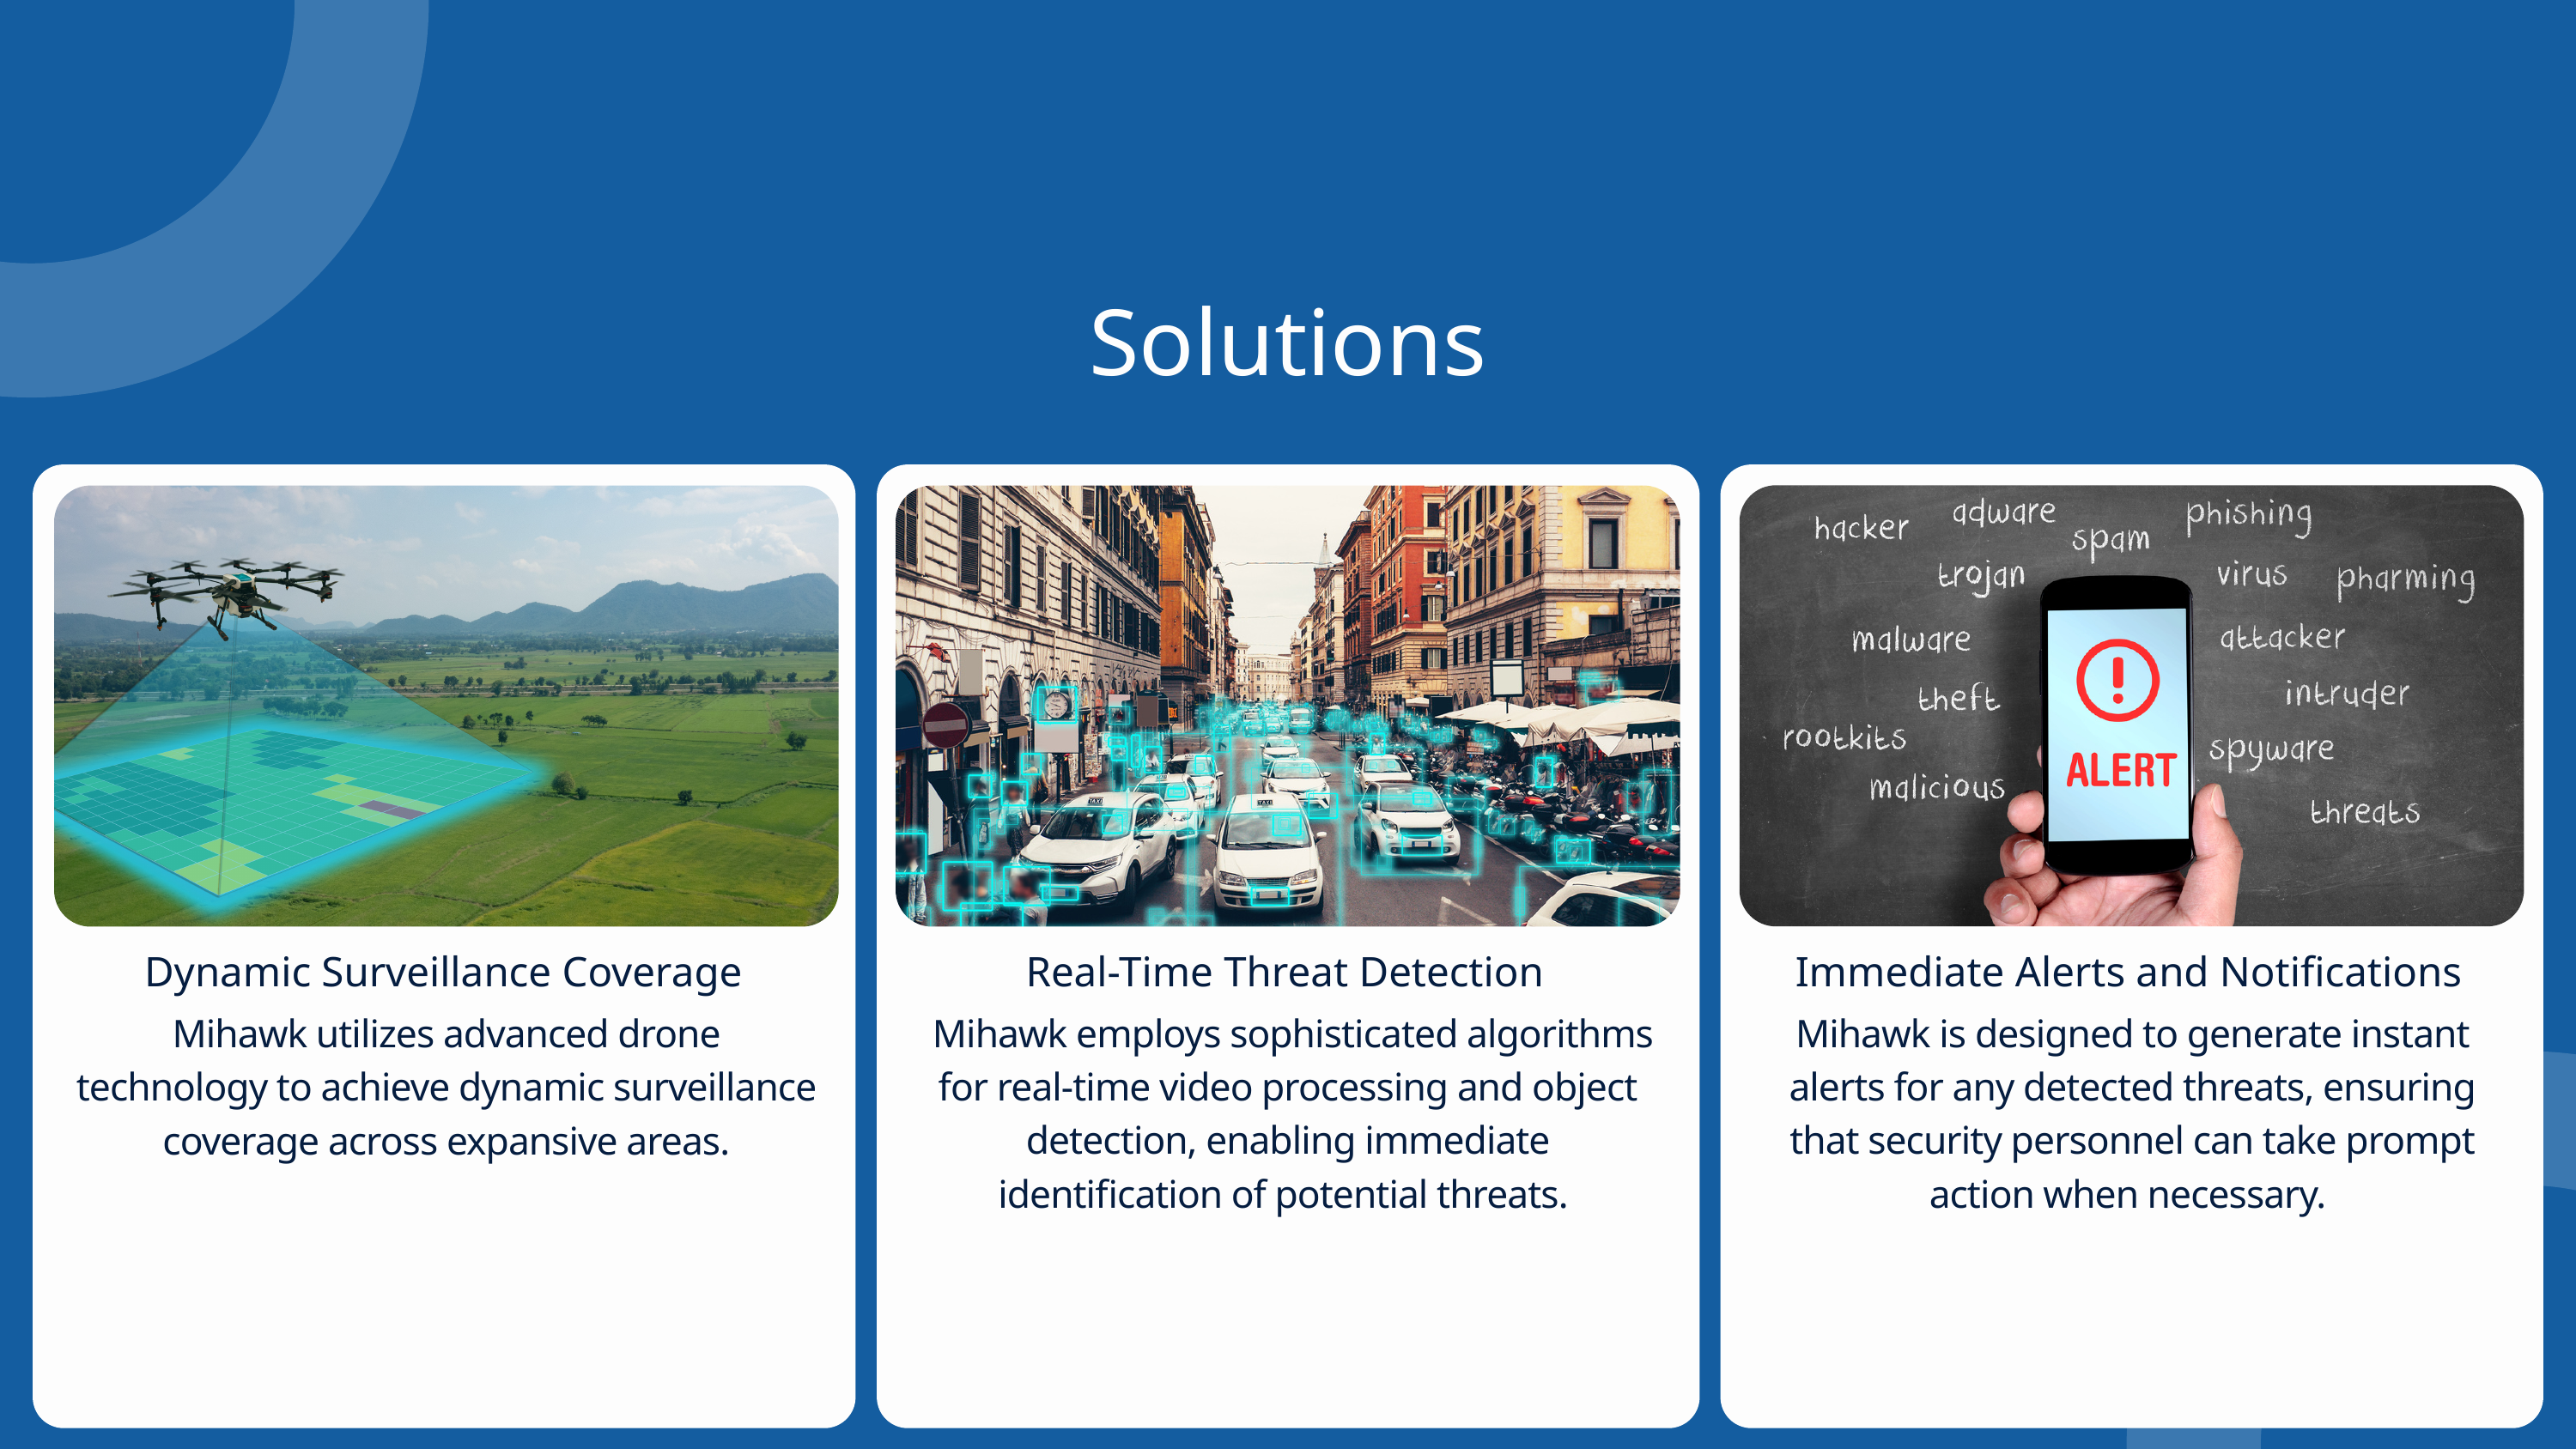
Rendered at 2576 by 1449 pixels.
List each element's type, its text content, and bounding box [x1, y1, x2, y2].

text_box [2193, 1118, 2576, 1449]
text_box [876, 464, 1700, 1428]
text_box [53, 485, 840, 927]
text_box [1720, 464, 2544, 1428]
text_box Solutions [762, 265, 1814, 394]
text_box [0, 0, 362, 331]
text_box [1739, 485, 2524, 927]
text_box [32, 464, 856, 1428]
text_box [895, 485, 1681, 927]
